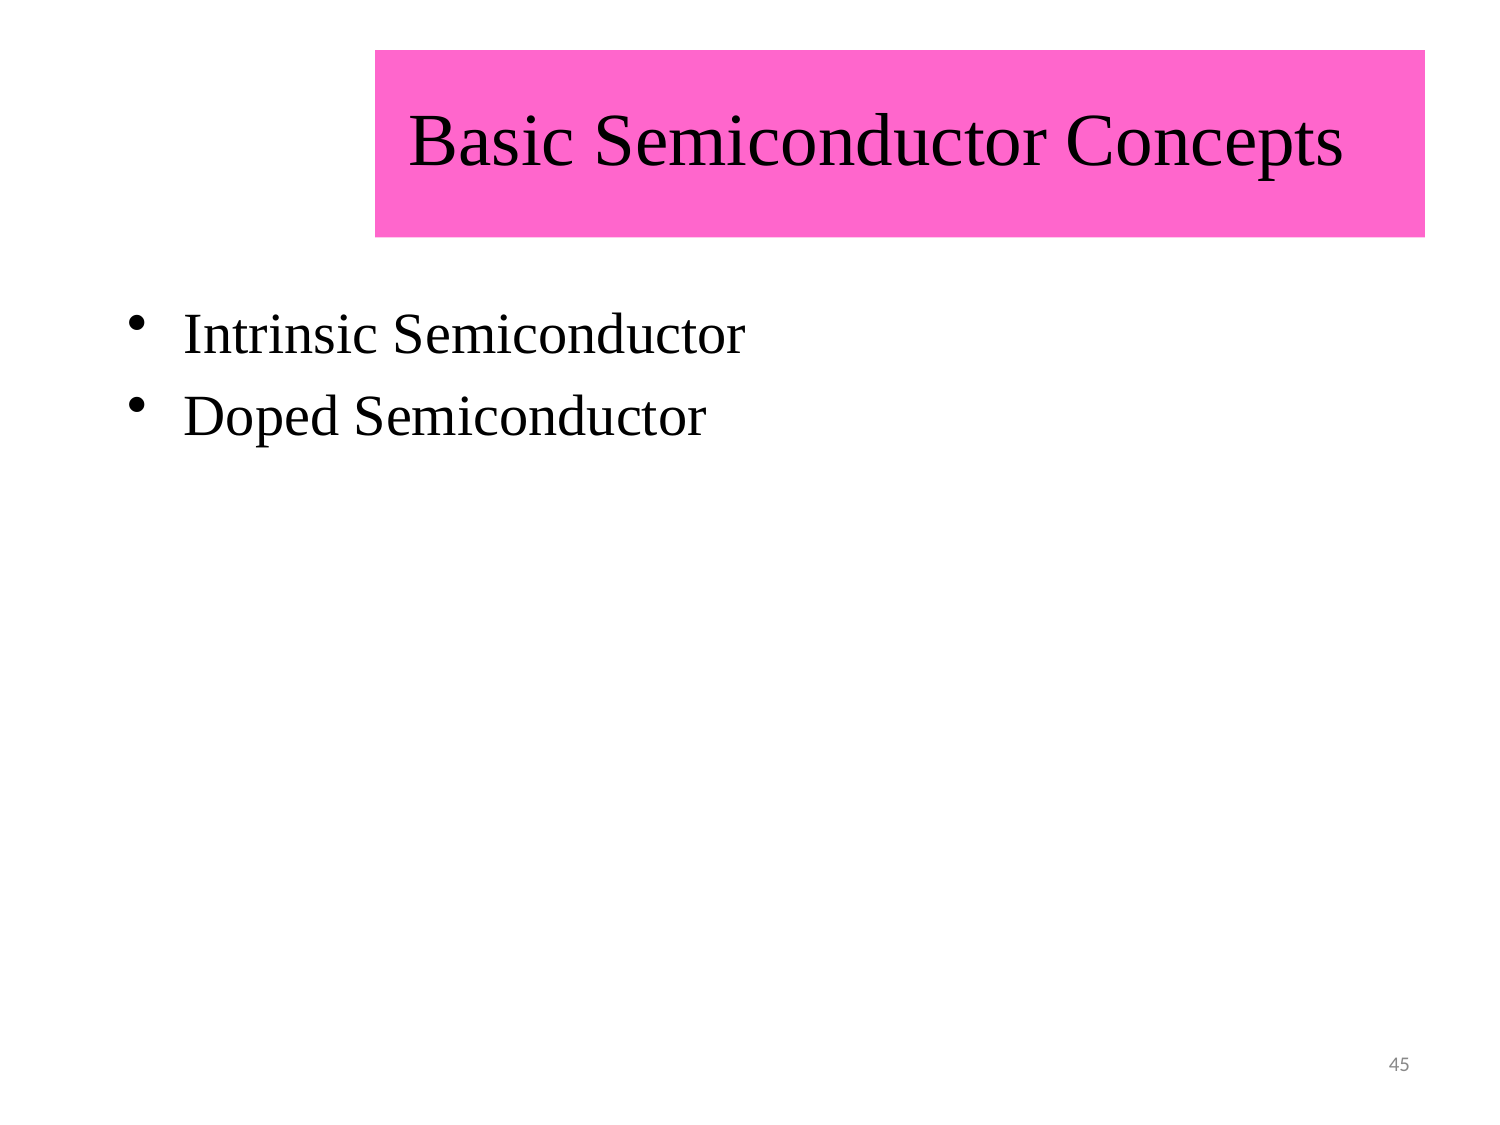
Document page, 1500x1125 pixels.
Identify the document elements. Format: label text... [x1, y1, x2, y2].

slide_number 45 [1074, 1042, 1426, 1103]
list Intrinsic Semiconductor Doped Semiconductor [112, 287, 1388, 1001]
title Basic Semiconductor Concepts [374, 49, 1426, 238]
